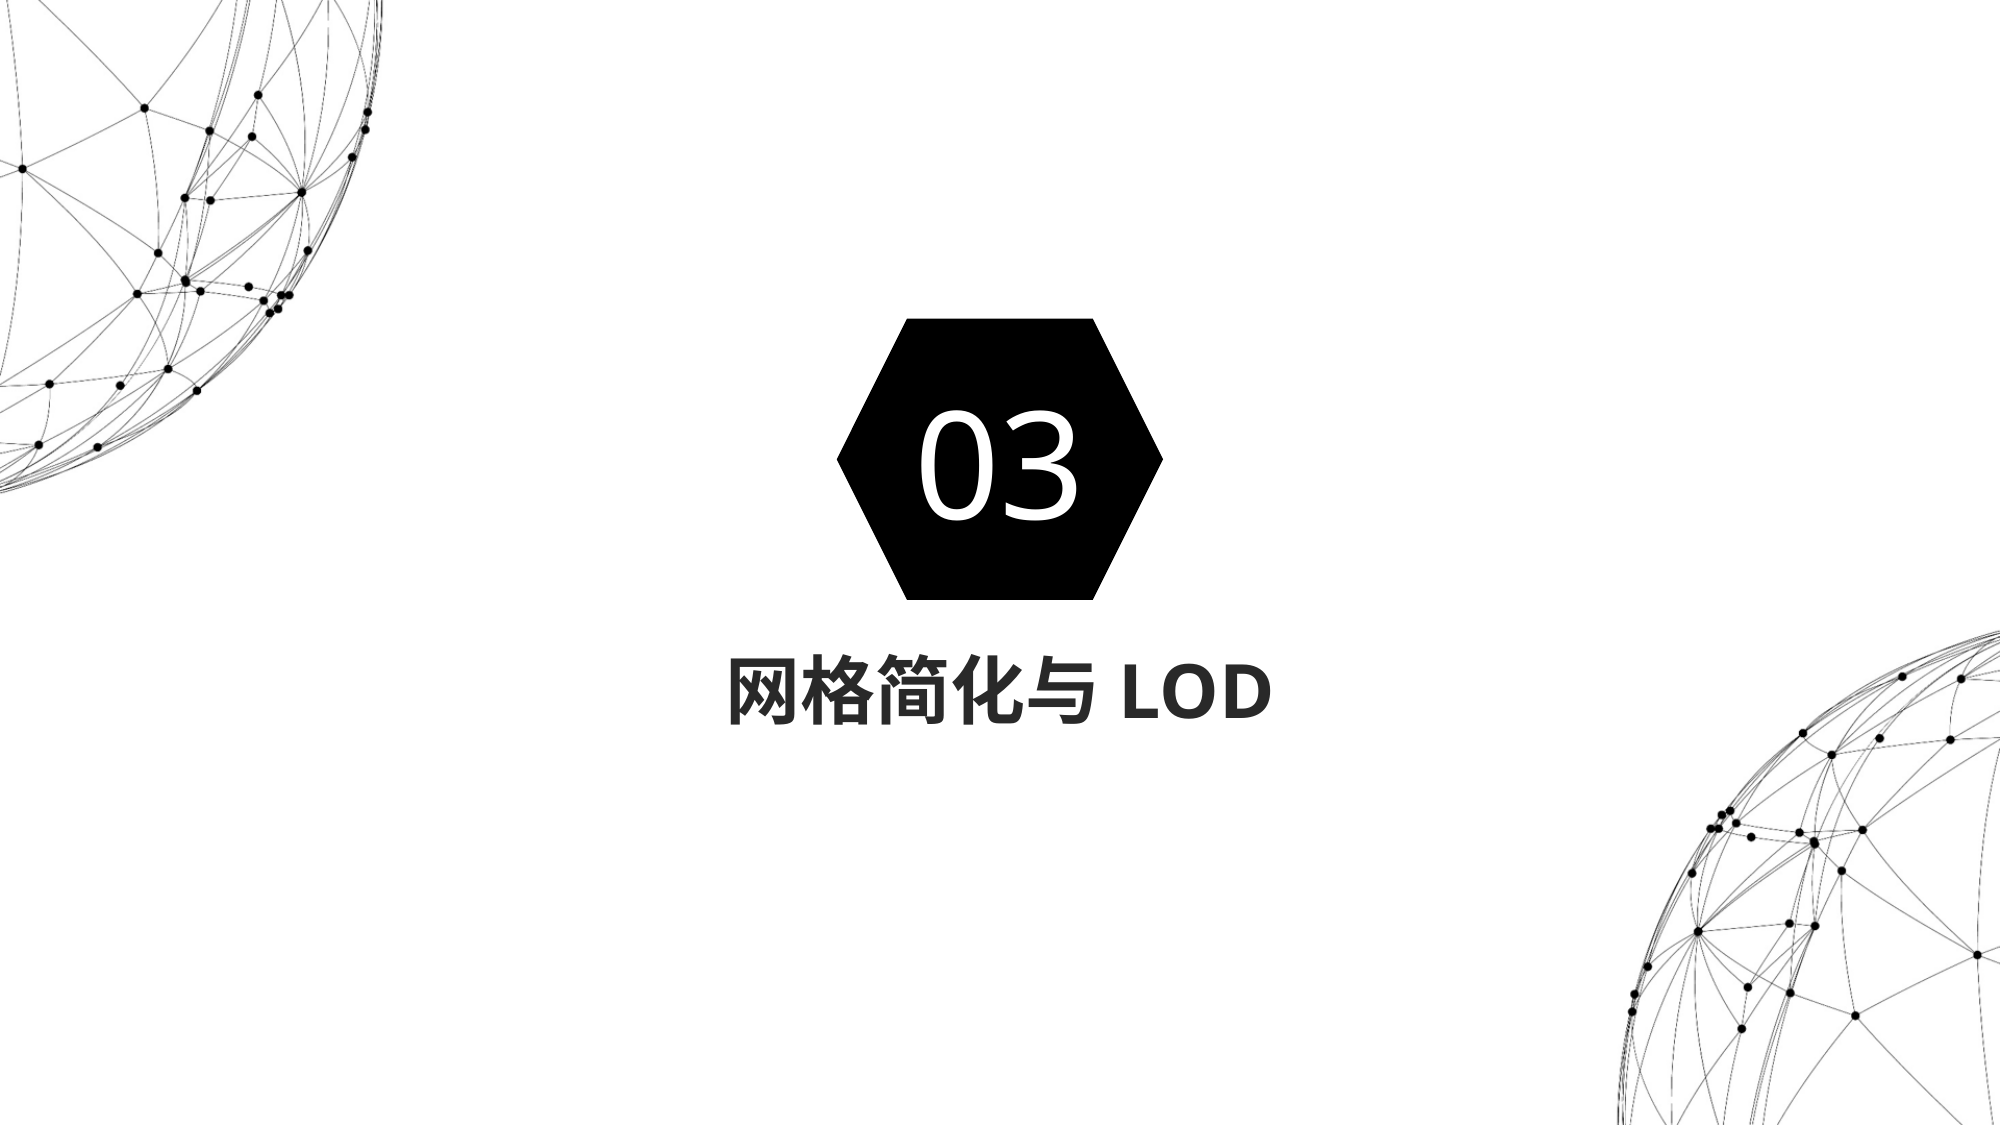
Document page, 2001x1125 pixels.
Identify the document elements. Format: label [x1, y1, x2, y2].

text_box [0, 0, 2000, 1125]
text_box [836, 318, 1164, 601]
